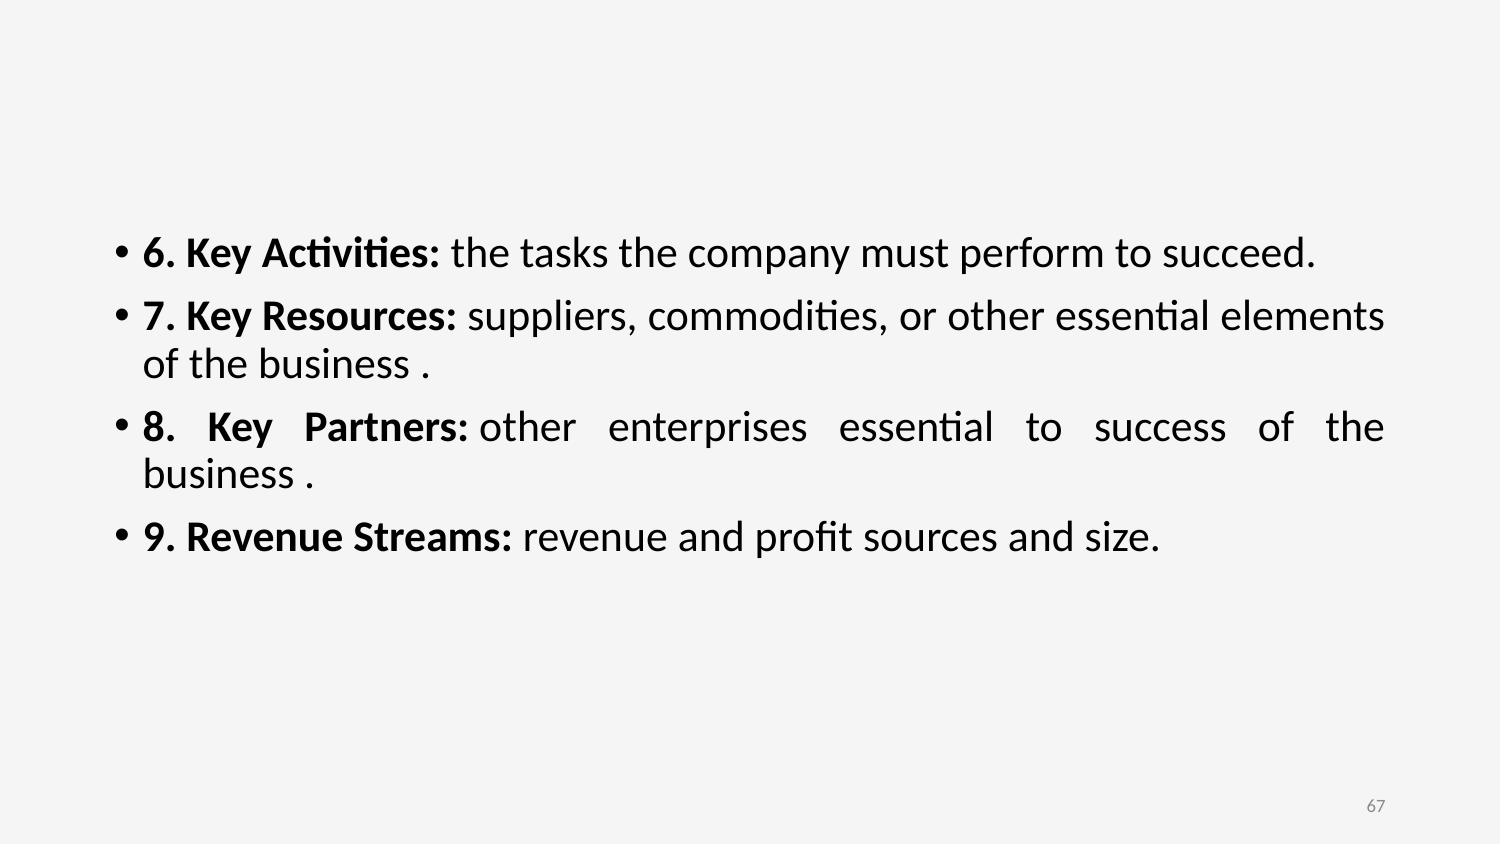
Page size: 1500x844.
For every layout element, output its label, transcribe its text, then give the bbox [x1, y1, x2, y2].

list 6. Key Activities: the tasks the company must perform to succeed. 7. Key Resources: suppliers, commodities, or other essential elements of the business . 8. Key Partners: other enterprises essential to success of the business . 9. Revenue Streams: revenue and profit sources and size. [103, 224, 1397, 760]
slide_number 67 [1059, 782, 1397, 827]
